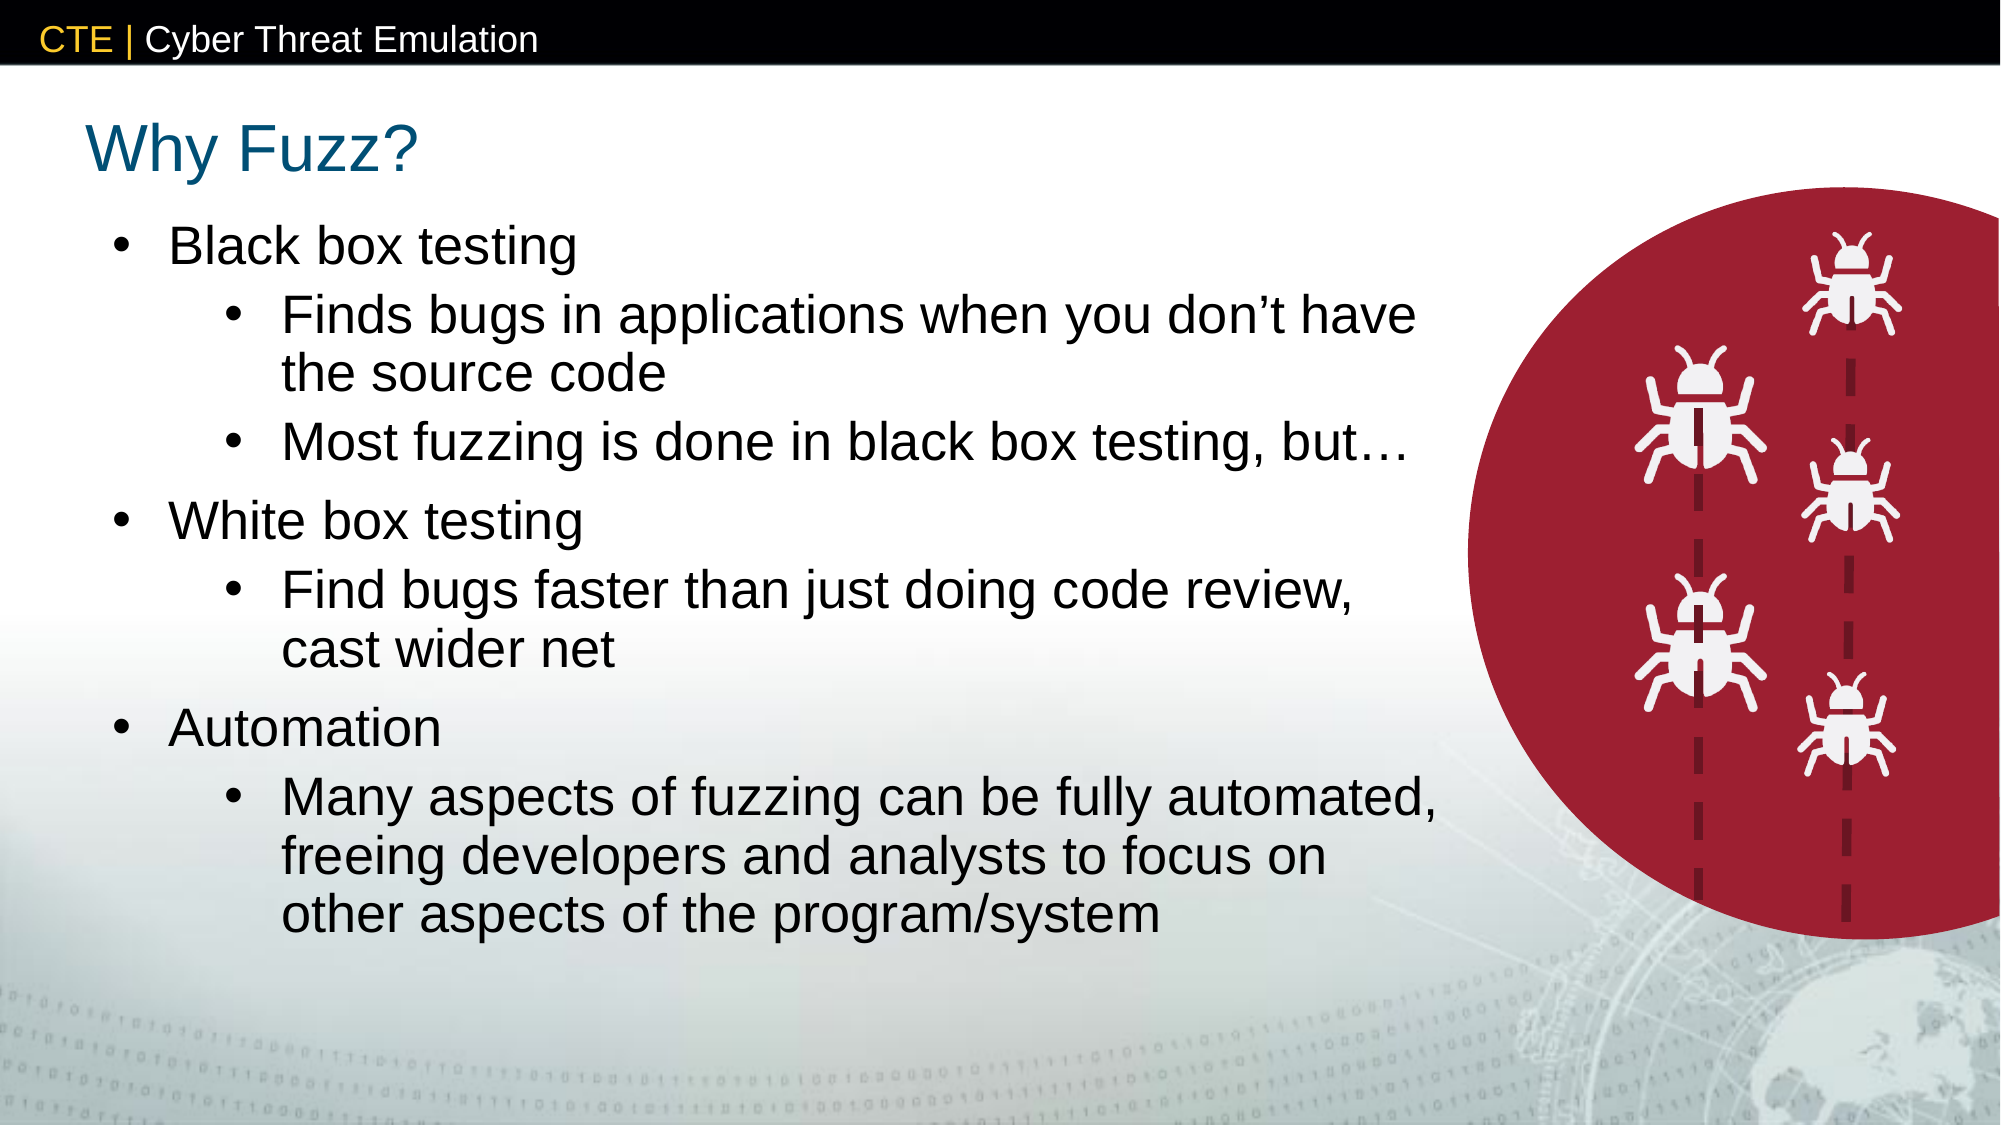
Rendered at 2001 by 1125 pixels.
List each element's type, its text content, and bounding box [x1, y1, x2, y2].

picture [0, 0, 2001, 1125]
list Black box testing Finds bugs in applications when you don’t have the source code Most fuzzing is done in black box testing, but… White box testing Find bugs faster than just doing code review, cast wider net Automation Many aspects of fuzzing can be fully automated, freeing developers and analysts to focus on other aspects of the program/system [97, 209, 1459, 978]
title Why Fuzz? [70, 95, 1796, 204]
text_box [1845, 340, 1852, 433]
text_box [1845, 781, 1852, 942]
text_box [1466, 186, 2000, 941]
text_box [1845, 547, 1852, 667]
